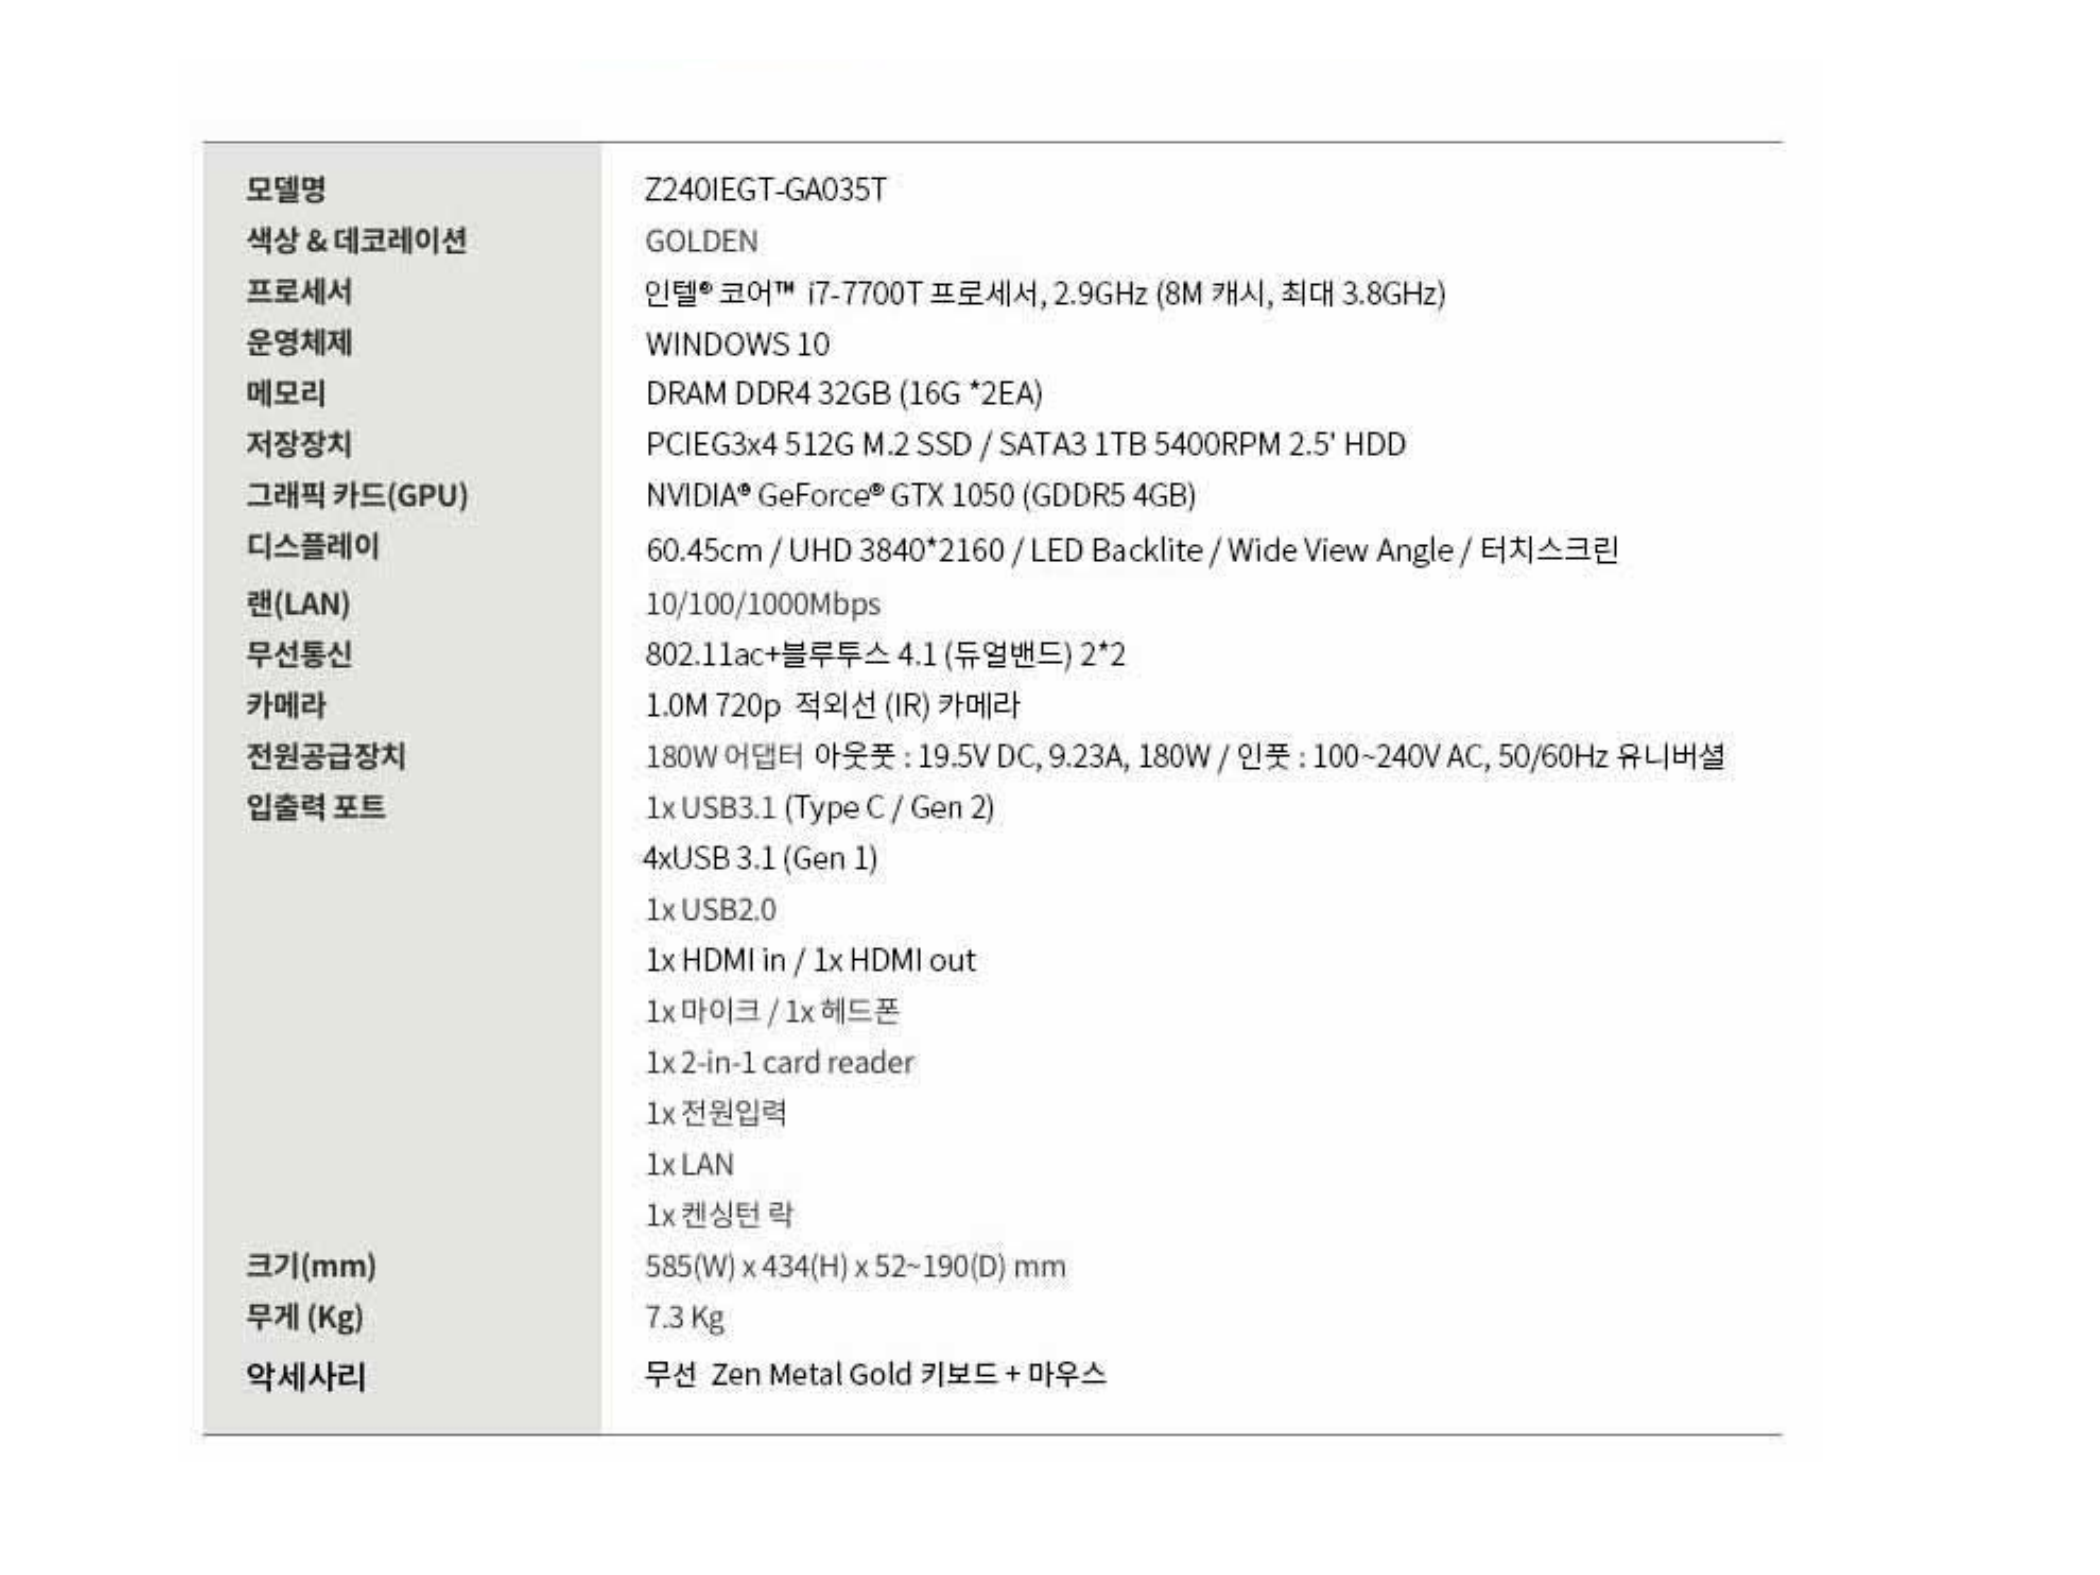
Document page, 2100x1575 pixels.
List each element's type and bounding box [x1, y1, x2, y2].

picture [178, 59, 1823, 1462]
